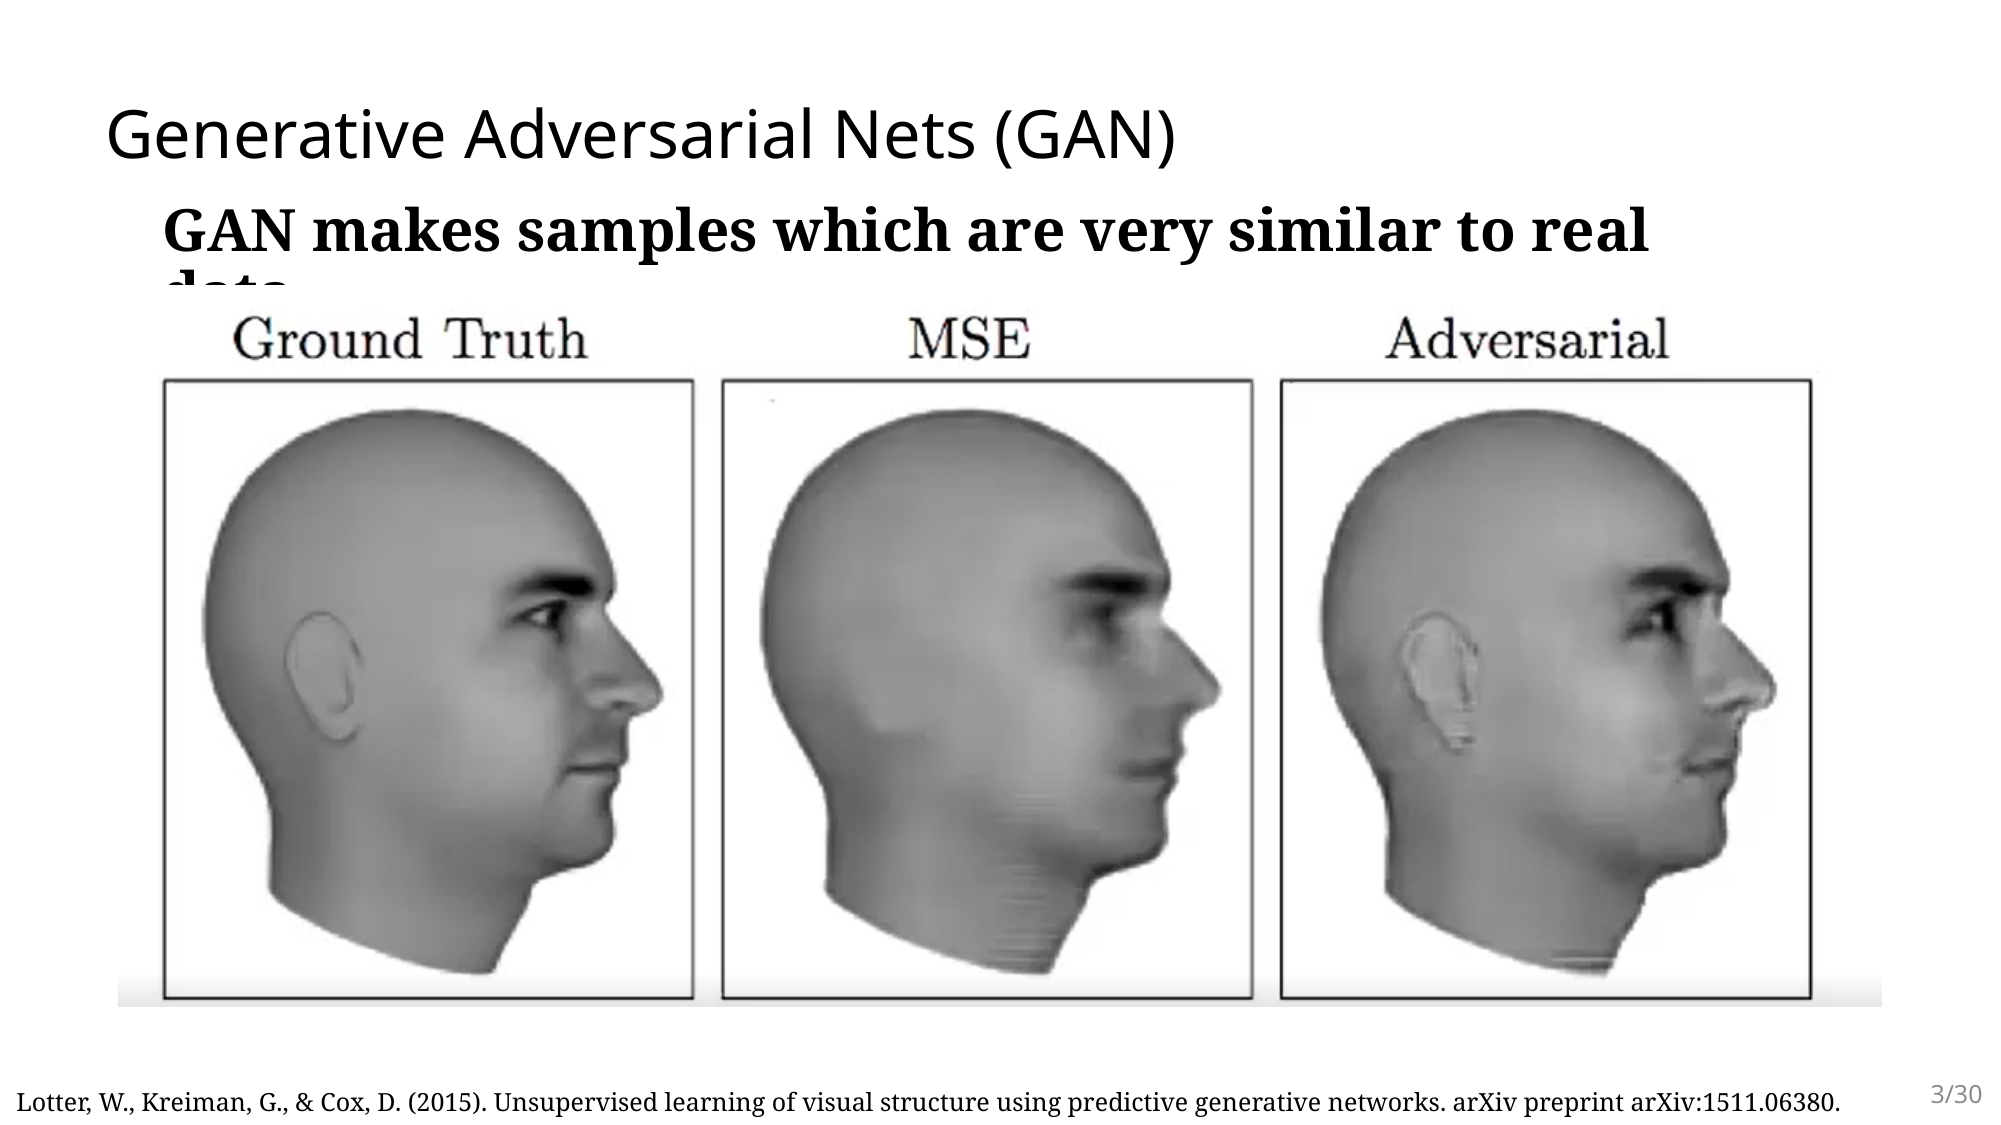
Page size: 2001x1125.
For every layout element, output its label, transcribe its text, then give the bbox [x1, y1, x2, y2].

text_box Lotter, W., Kreiman, G., & Cox, D. (2015). Unsupervised learning of visual structure using predictive generative networks. arXiv preprint arXiv:1511.06380. [1, 1082, 1547, 1125]
picture [117, 285, 1883, 1007]
text_box GAN makes samples which are very similar to real data [147, 194, 1803, 285]
slide_number 3/30 [1547, 1065, 1998, 1125]
text_box Generative Adversarial Nets (GAN) [90, 93, 1387, 180]
